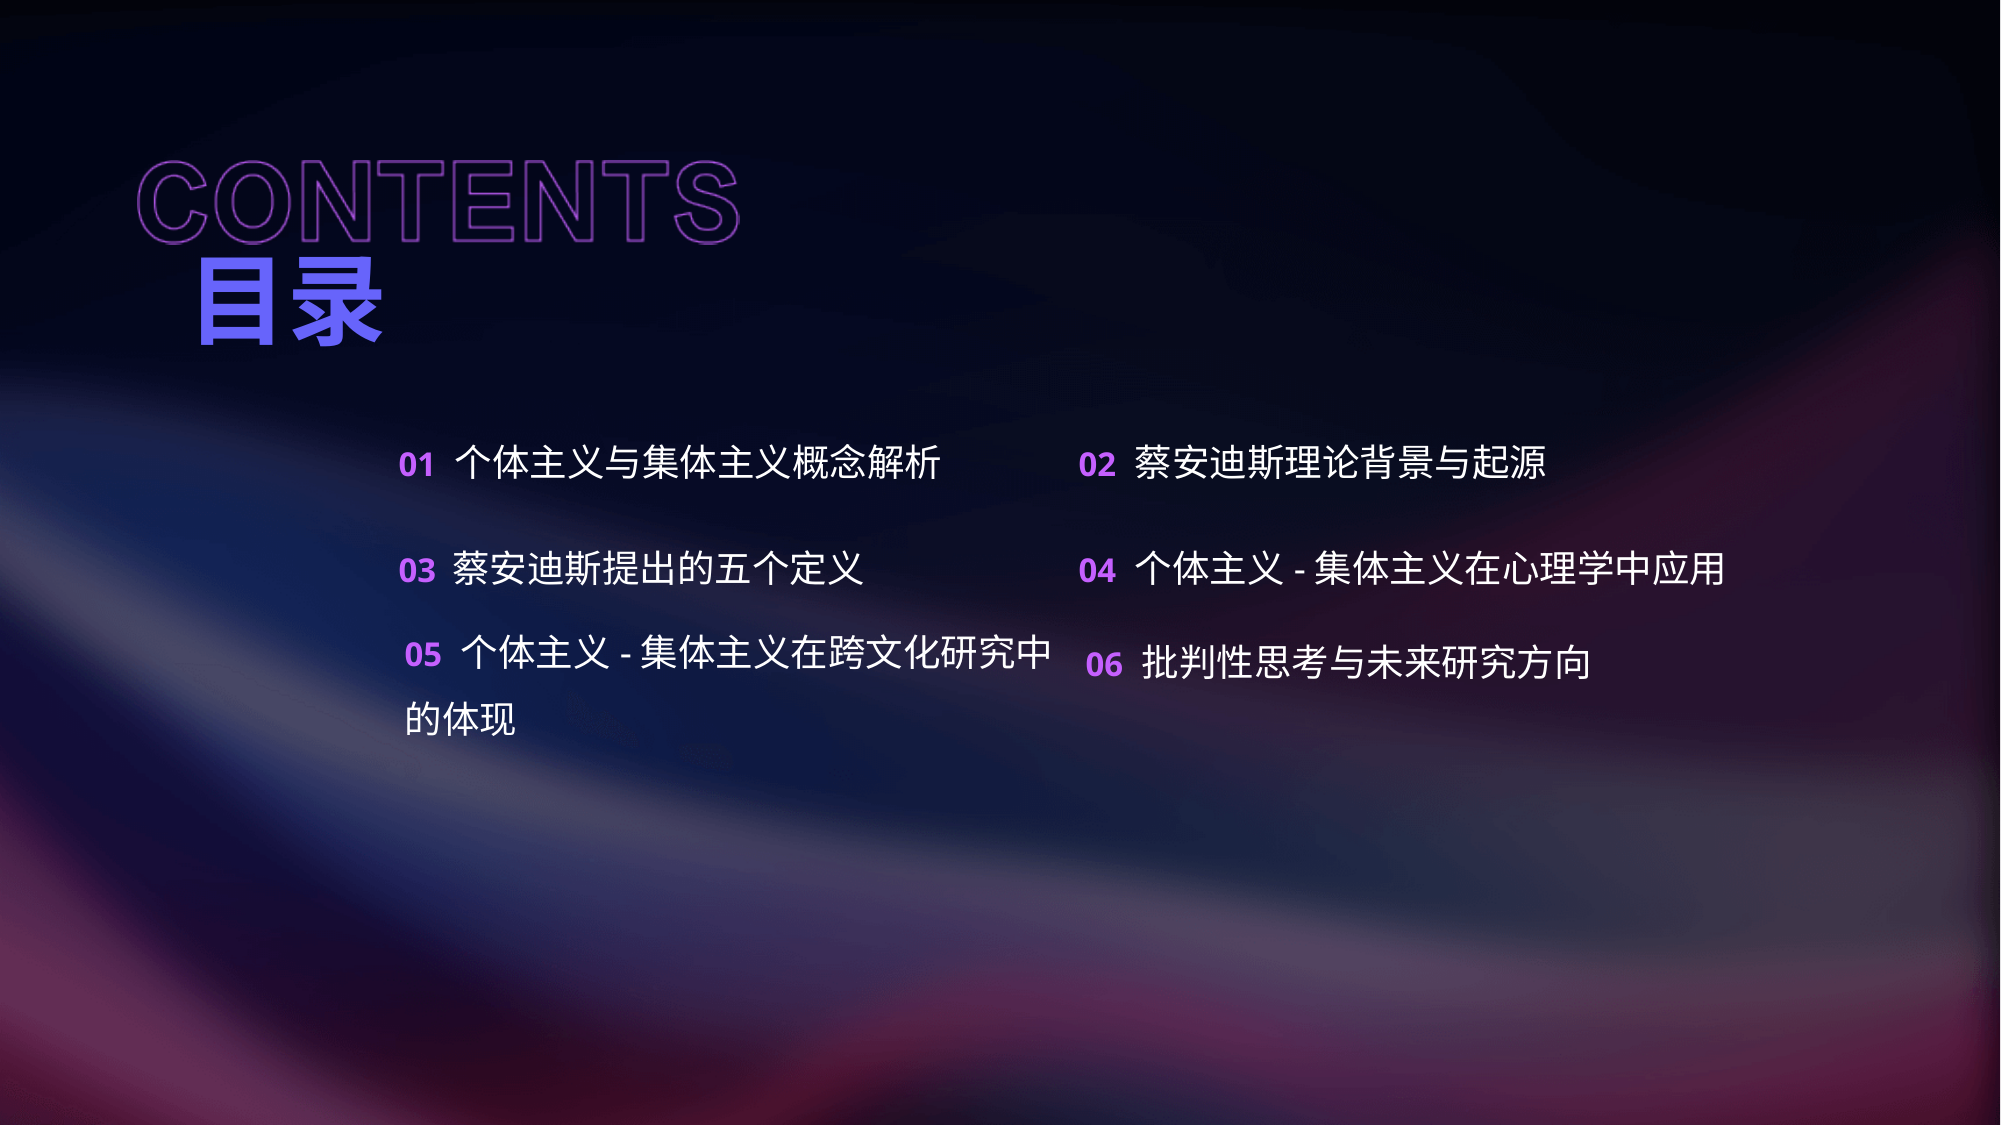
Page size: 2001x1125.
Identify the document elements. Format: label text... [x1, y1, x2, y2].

text_box 目录 [171, 252, 582, 367]
text_box 06 批判性思考与未来研究方向 [1069, 607, 1754, 693]
text_box 02 蔡安迪斯理论背景与起源 [1062, 407, 1747, 494]
text_box 03 蔡安迪斯提出的五个定义 [382, 514, 1062, 600]
text_box 05 个体主义-集体主义在跨文化研究中的体现 [388, 597, 1073, 750]
text_box 01 个体主义与集体主义概念解析 [382, 407, 1062, 494]
picture [0, 0, 2001, 1125]
text_box 04 个体主义-集体主义在心理学中应用 [1062, 514, 1747, 600]
